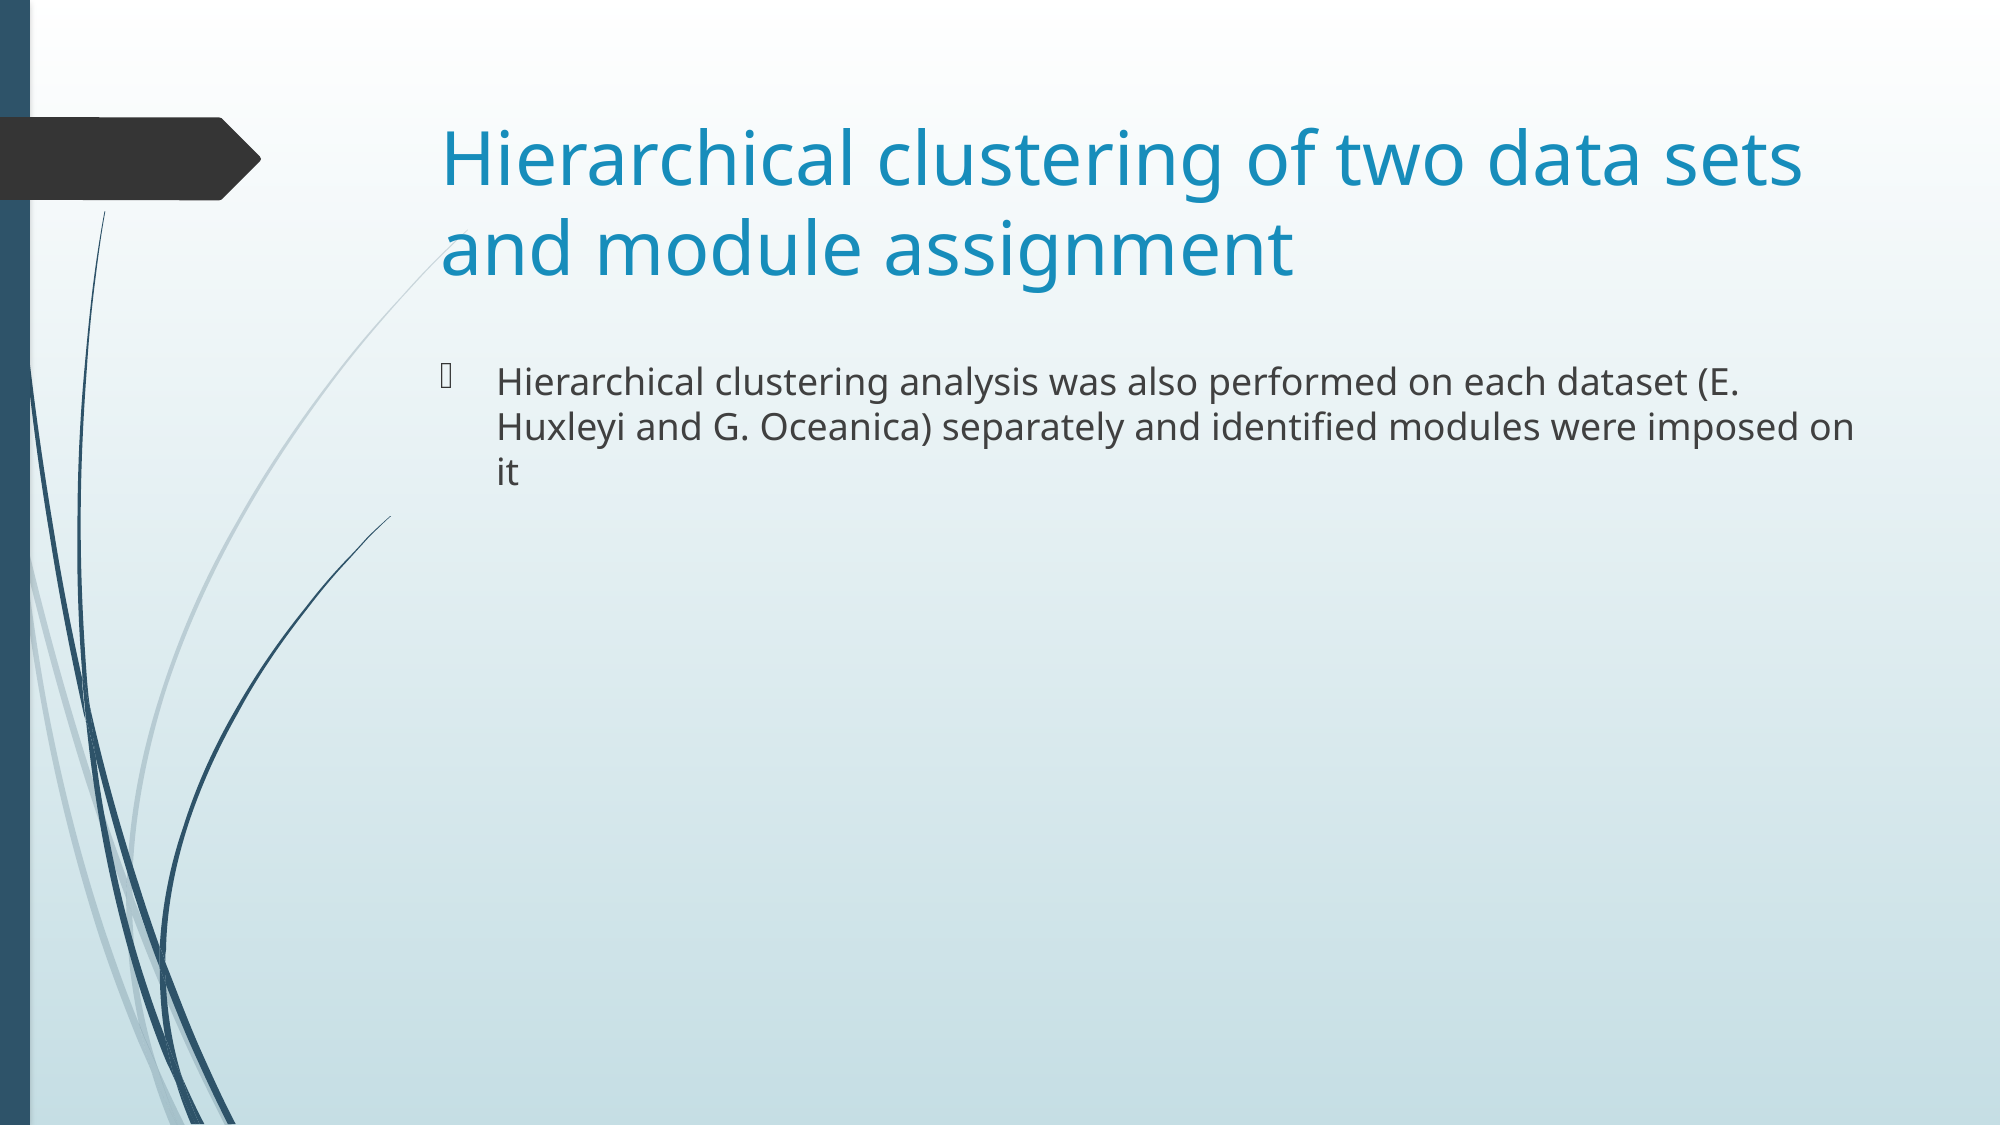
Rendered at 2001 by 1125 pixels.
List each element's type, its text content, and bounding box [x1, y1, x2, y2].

title Hierarchical clustering of two data sets and module assignment [425, 102, 1888, 313]
list Hierarchical clustering analysis was also performed on each dataset (E. Huxleyi and G. Oceanica) separately and identified modules were imposed on it [424, 350, 1888, 970]
